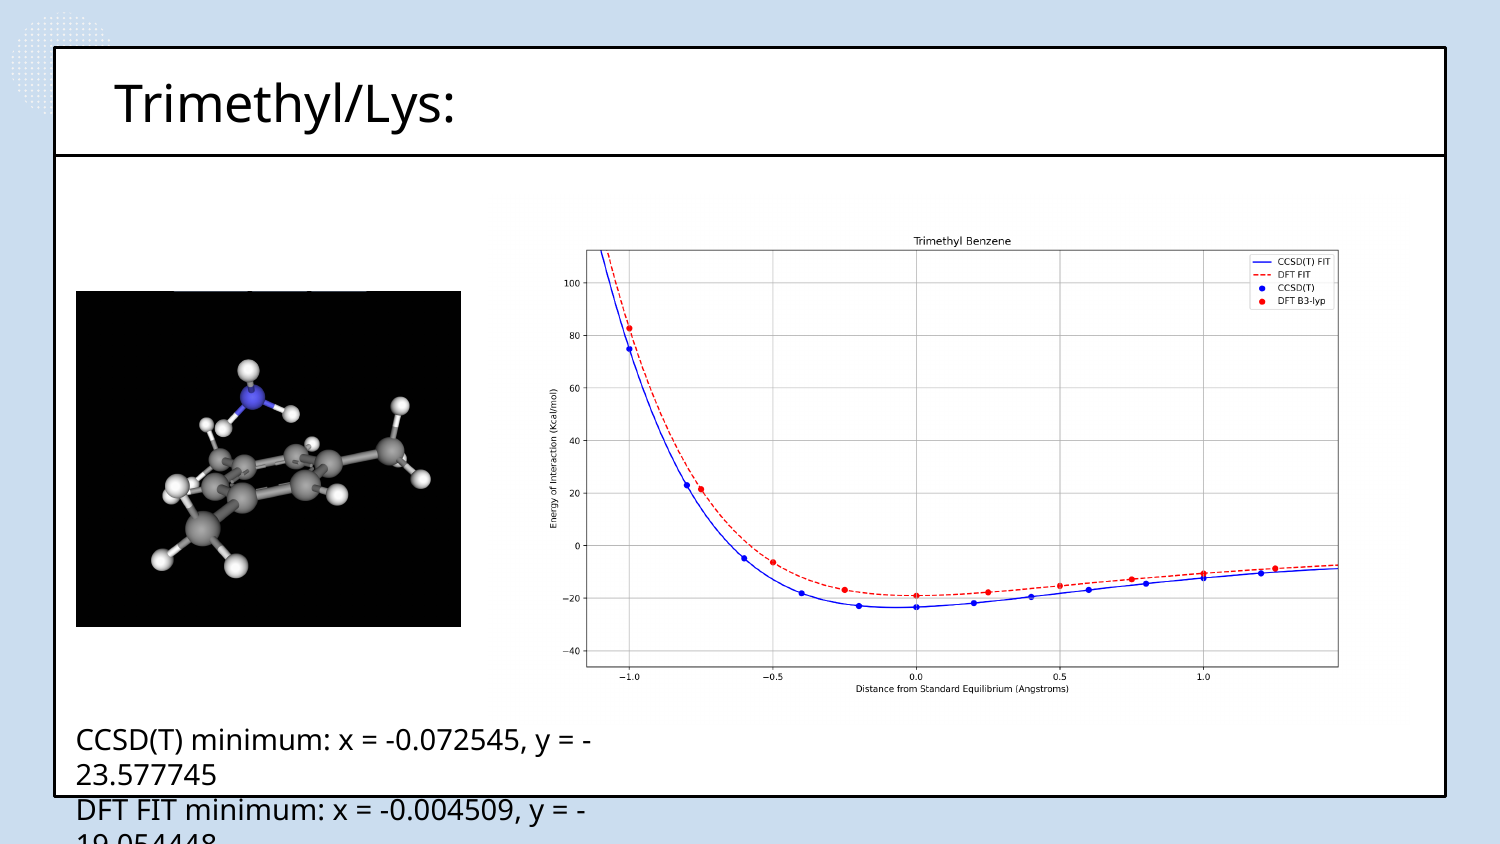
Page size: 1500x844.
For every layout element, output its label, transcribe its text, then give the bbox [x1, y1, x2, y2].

title Trimethyl/Lys: [53, 46, 1447, 157]
text_box CCSD(T) minimum: x = -0.072545, y = -23.577745 DFT FIT minimum: x = -0.004509, y = -19.054448 [60, 706, 686, 754]
picture [488, 194, 1410, 725]
picture [75, 291, 462, 628]
